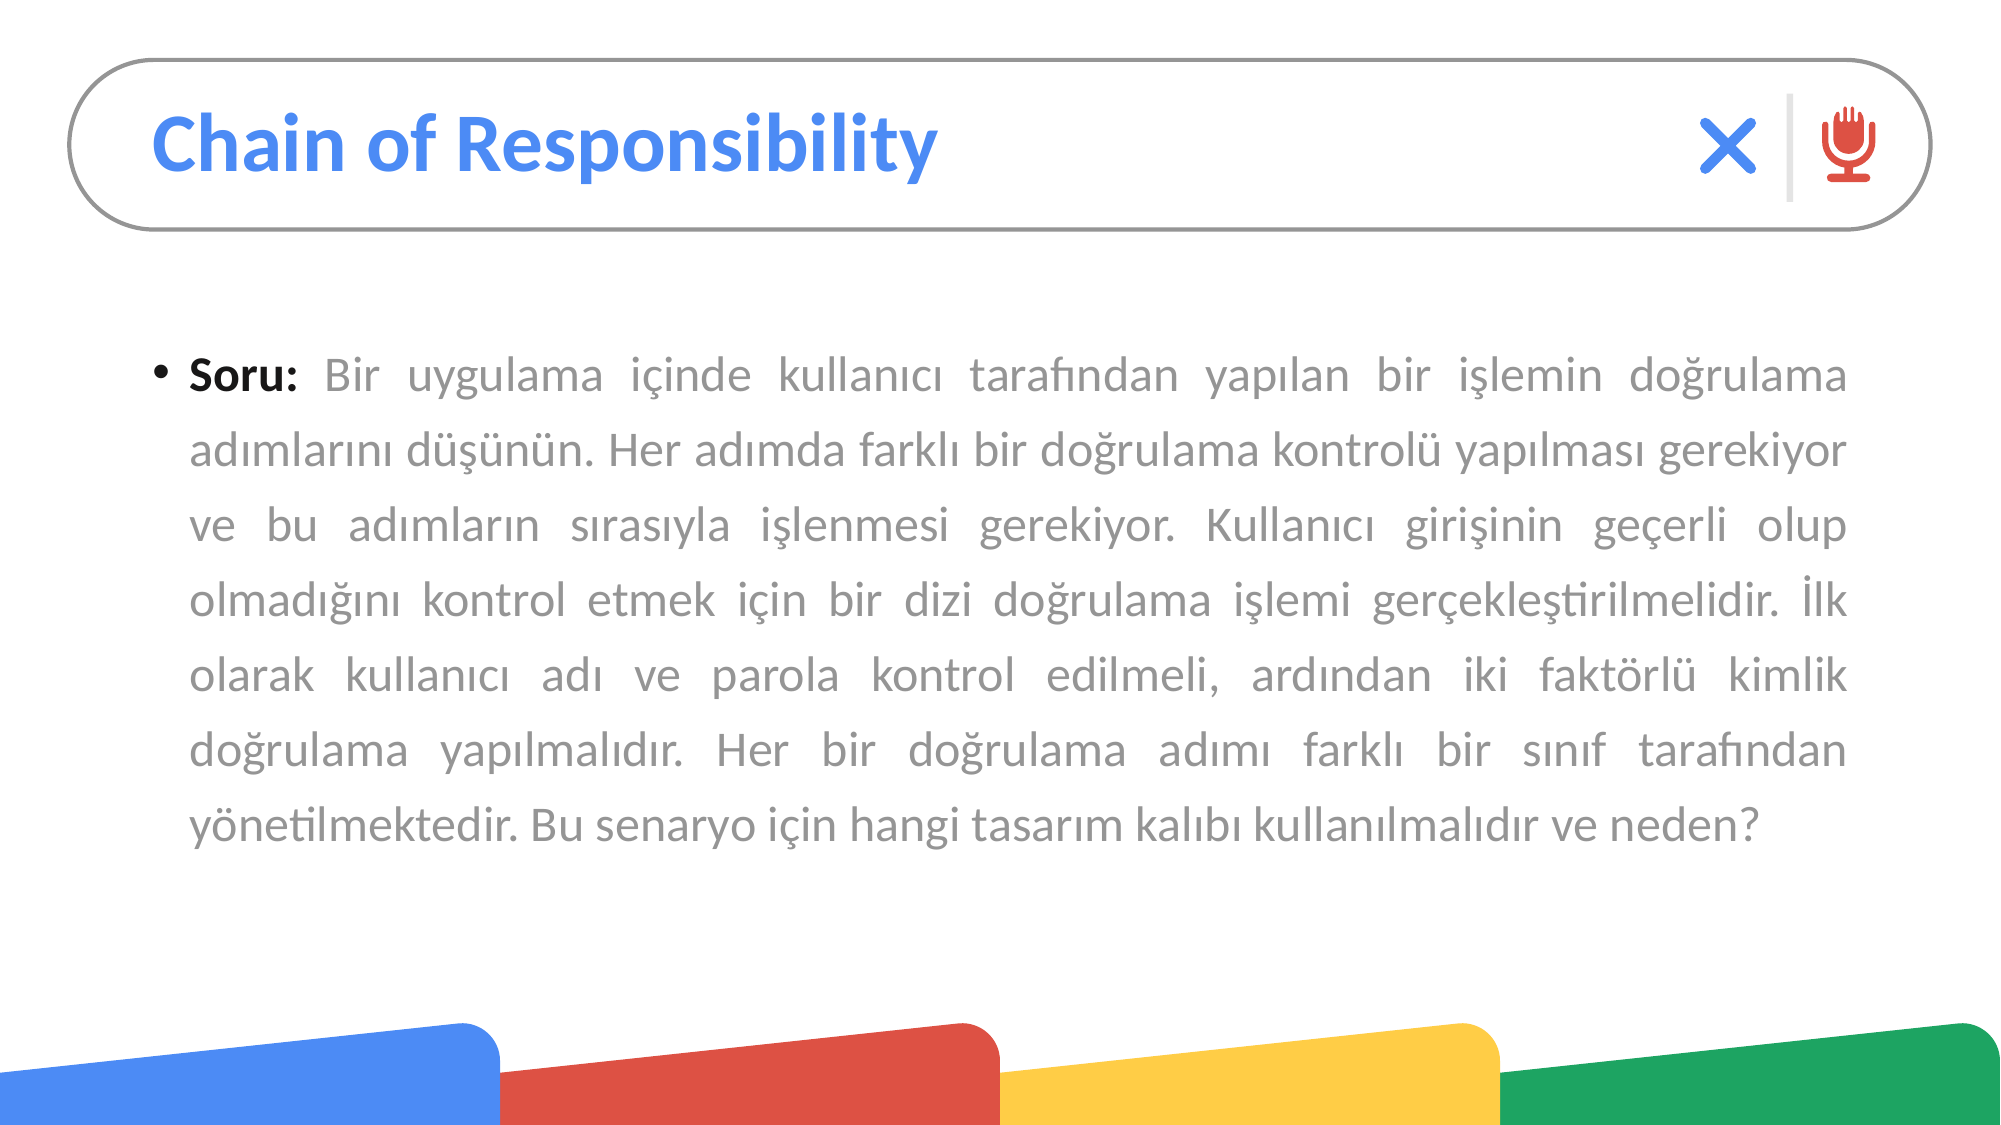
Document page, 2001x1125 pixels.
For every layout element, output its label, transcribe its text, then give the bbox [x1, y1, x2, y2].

text_box [1177, 229, 2000, 237]
list Soru: Bir uygulama içinde kullanıcı tarafından yapılan bir işlemin doğrulama adımlarını düşünün. Her adımda farklı bir doğrulama kontrolü yapılması gerekiyor ve bu adımların sırasıyla işlenmesi gerekiyor. Kullanıcı girişinin geçerli olup olmadığını kontrol etmek için bir dizi doğrulama işlemi gerçekleştirilmelidir. İlk olarak kullanıcı adı ve parola kontrol edilmeli, ardından iki faktörlü kimlik doğrulama yapılmalıdır. Her bir doğrulama adımı farklı bir sınıf tarafından yönetilmektedir. Bu senaryo için hangi tasarım kalıbı kullanılmalıdır ve neden? [137, 318, 1865, 987]
title Chain of Responsibility [137, 59, 1650, 230]
